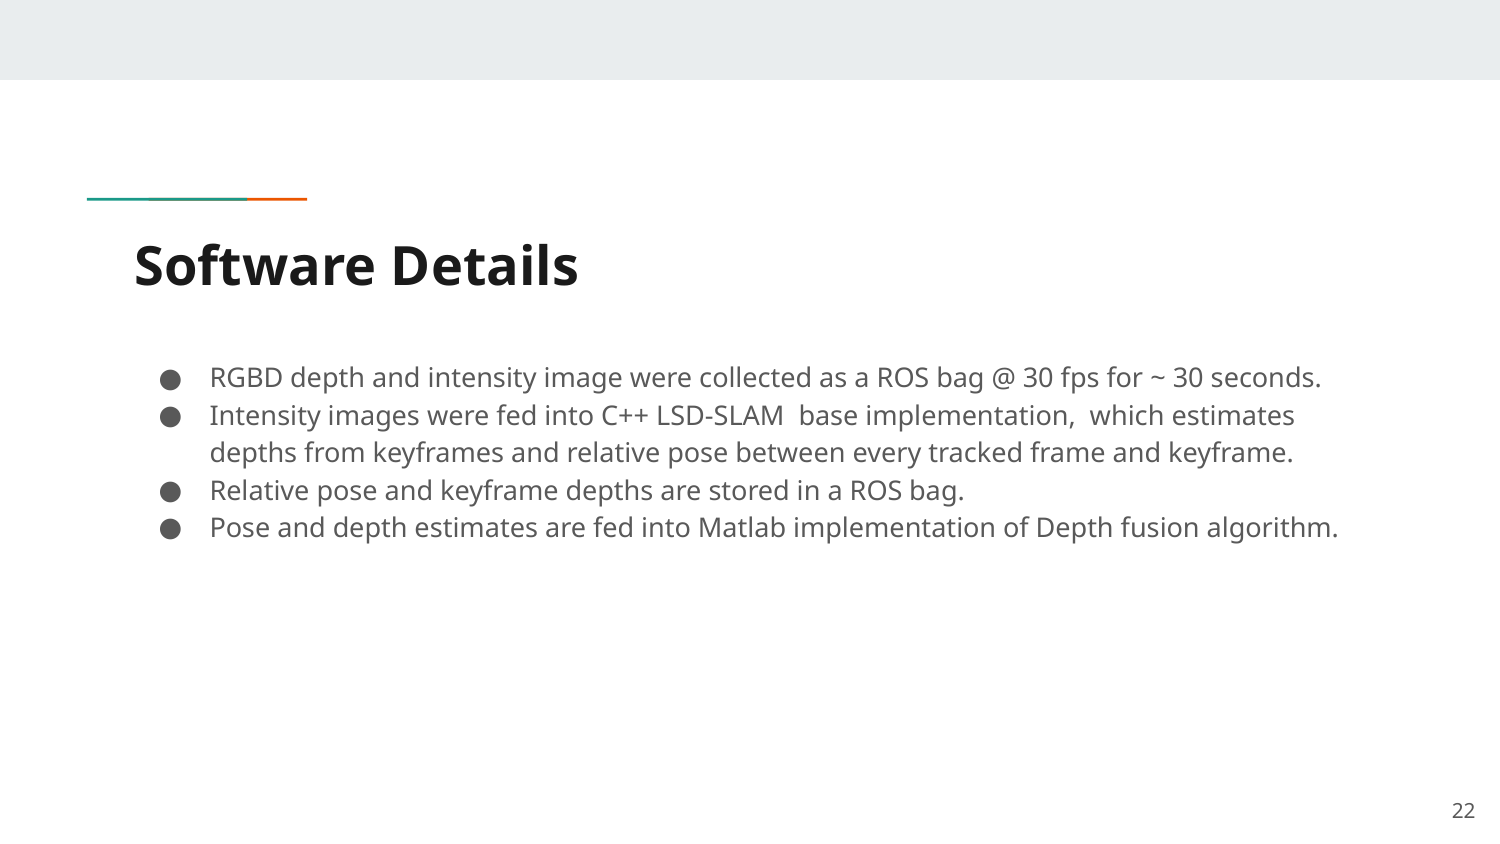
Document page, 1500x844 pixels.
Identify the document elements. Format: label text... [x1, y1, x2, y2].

slide_number ‹#› [1400, 779, 1491, 844]
list RGBD depth and intensity image were collected as a ROS bag @ 30 fps for ~ 30 seconds. Intensity images were fed into C++ LSD-SLAM base implementation, which estimates depths from keyframes and relative pose between every tracked frame and keyframe. Relative pose and keyframe depths are stored in a ROS bag. Pose and depth estimates are fed into Matlab implementation of Depth fusion algorithm. [119, 341, 1381, 712]
title Software Details [119, 216, 1381, 305]
